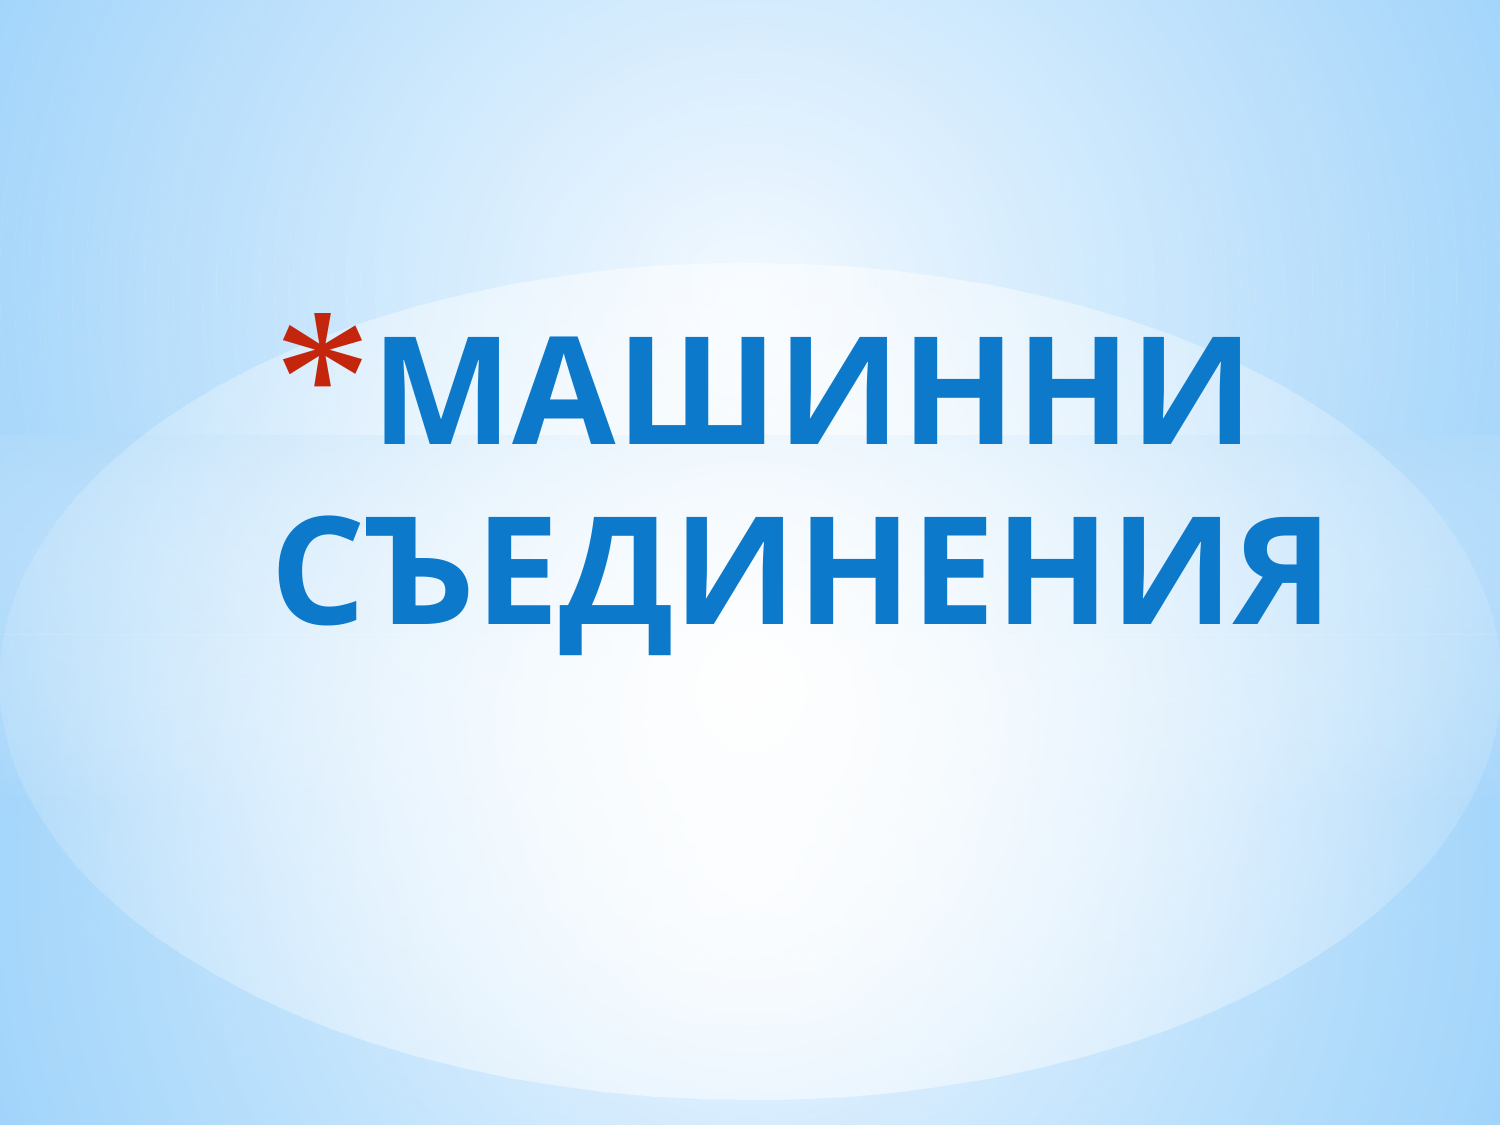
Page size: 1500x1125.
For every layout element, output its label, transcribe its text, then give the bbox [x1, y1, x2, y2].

title МАШИННИ СЪЕДИНЕНИЯ [112, 287, 1388, 752]
